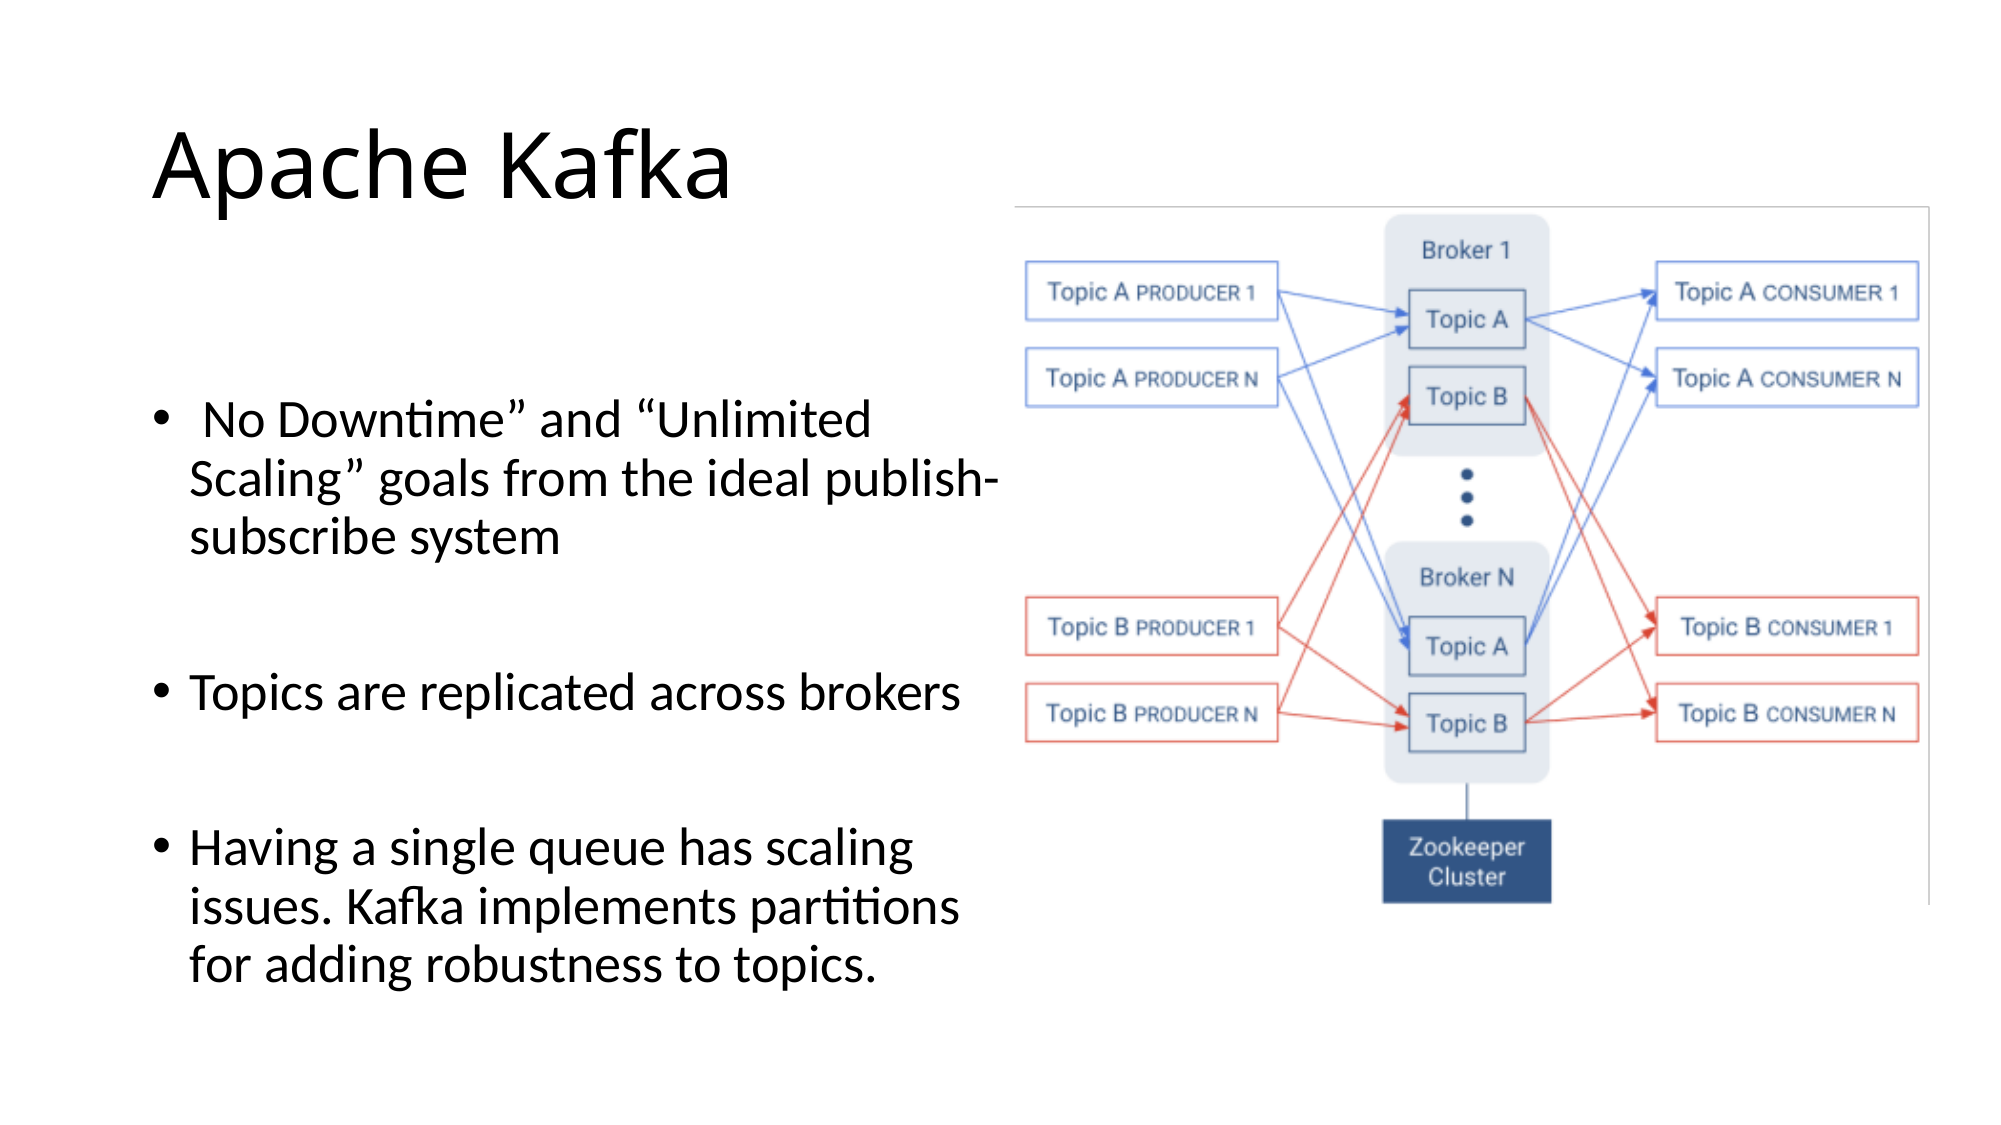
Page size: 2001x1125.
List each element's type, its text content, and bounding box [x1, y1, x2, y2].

picture [1014, 190, 1937, 905]
title Apache Kafka [137, 59, 1863, 278]
list No Downtime” and “Unlimited Scaling” goals from the ideal publish-subscribe system Topics are replicated across brokers Having a single queue has scaling issues. Kafka implements partitions for adding robustness to topics. [137, 299, 1029, 1014]
